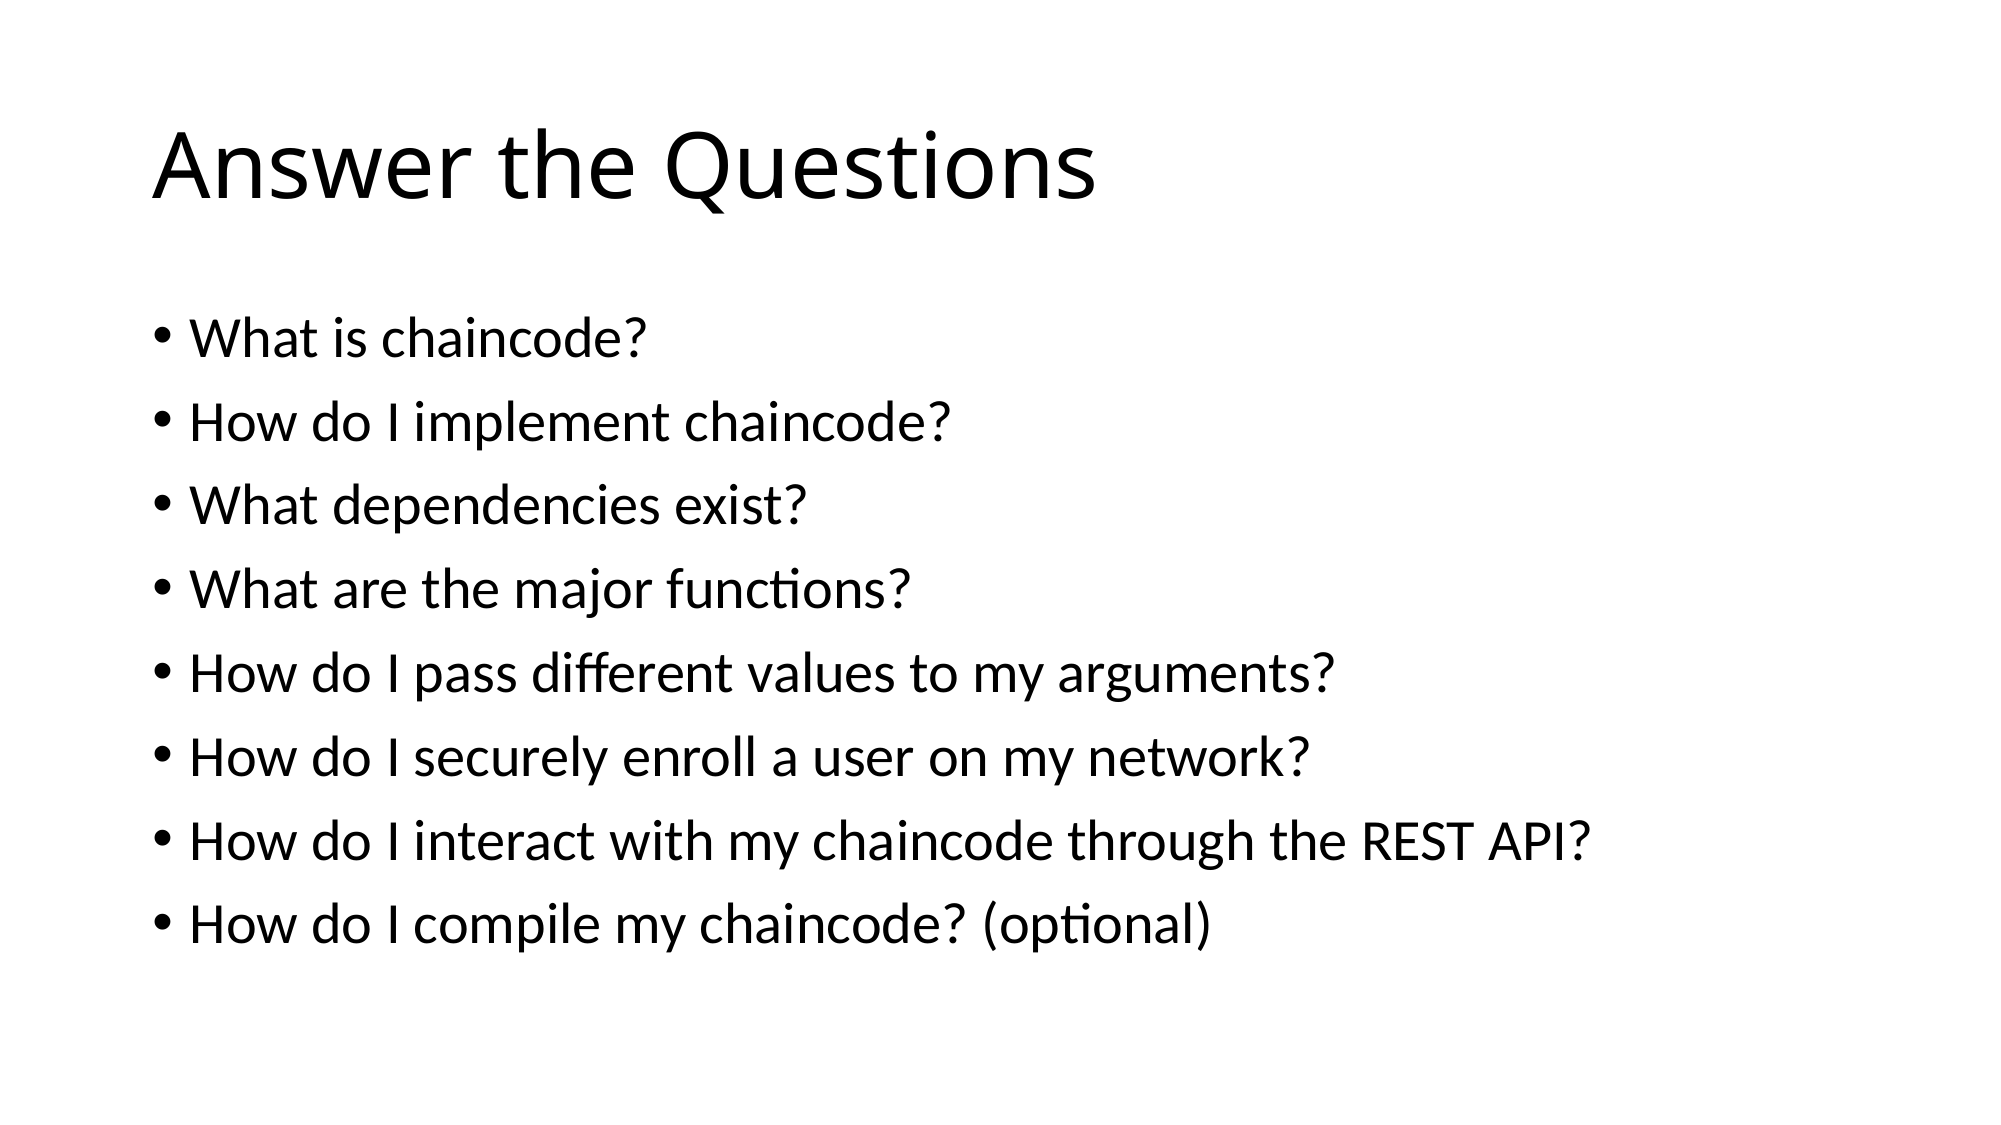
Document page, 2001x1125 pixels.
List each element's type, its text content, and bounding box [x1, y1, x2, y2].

list What is chaincode? How do I implement chaincode? What dependencies exist? What are the major functions? How do I pass different values to my arguments? How do I securely enroll a user on my network? How do I interact with my chaincode through the REST API? How do I compile my chaincode? (optional) [137, 299, 1863, 1014]
title Answer the Questions [137, 59, 1863, 278]
